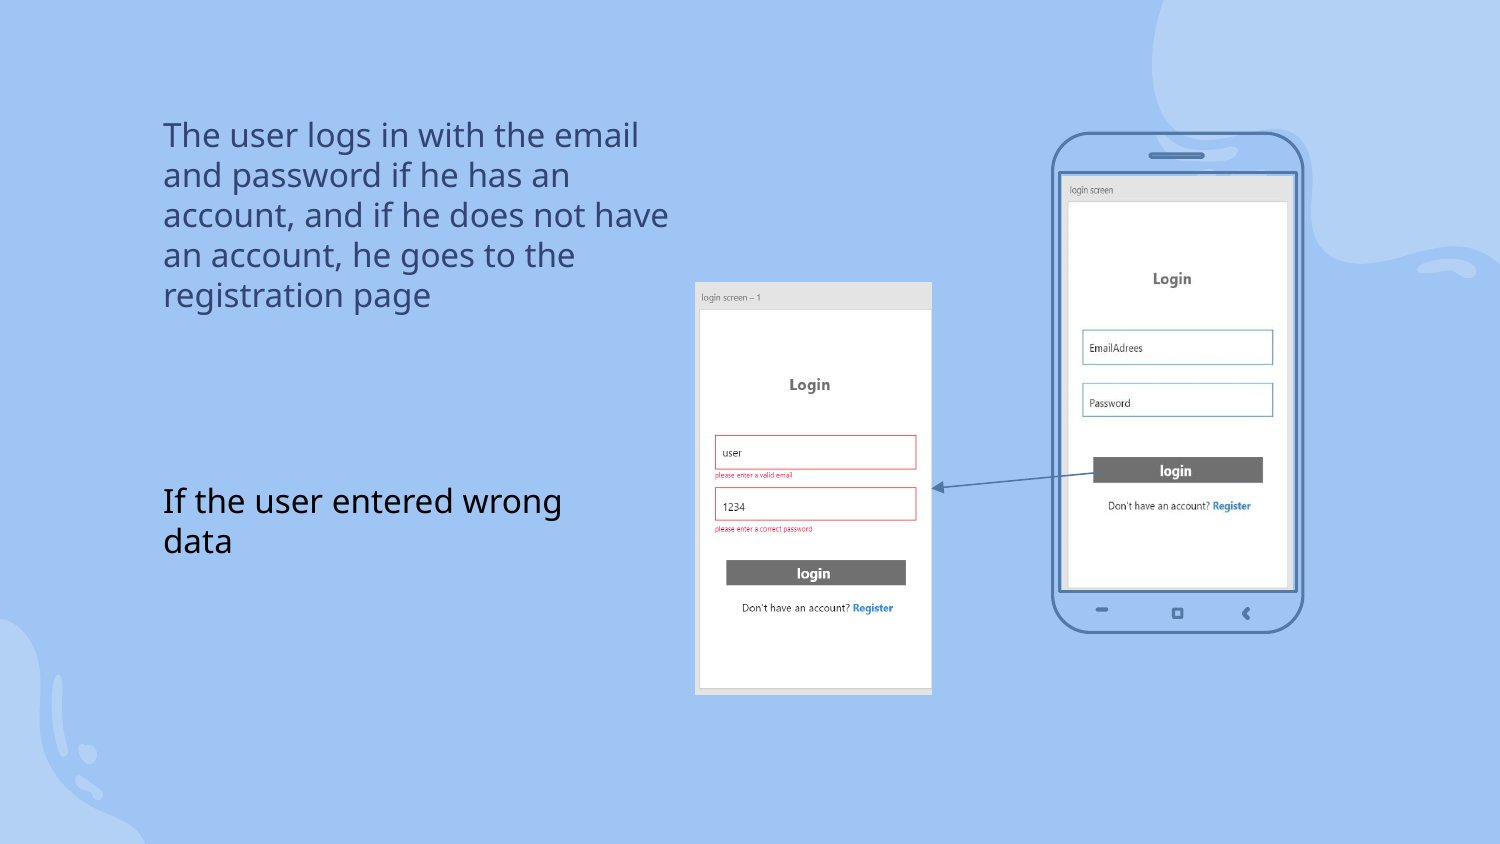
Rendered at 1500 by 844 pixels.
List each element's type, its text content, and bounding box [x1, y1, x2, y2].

text_box The user logs in with the email and password if he has an account, and if he does not have an account, he goes to the registration page [148, 107, 719, 322]
text_box [1052, 133, 1303, 633]
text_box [931, 472, 1099, 489]
picture [695, 281, 932, 696]
text_box If the user entered wrong data [148, 472, 612, 567]
picture [1062, 176, 1294, 590]
